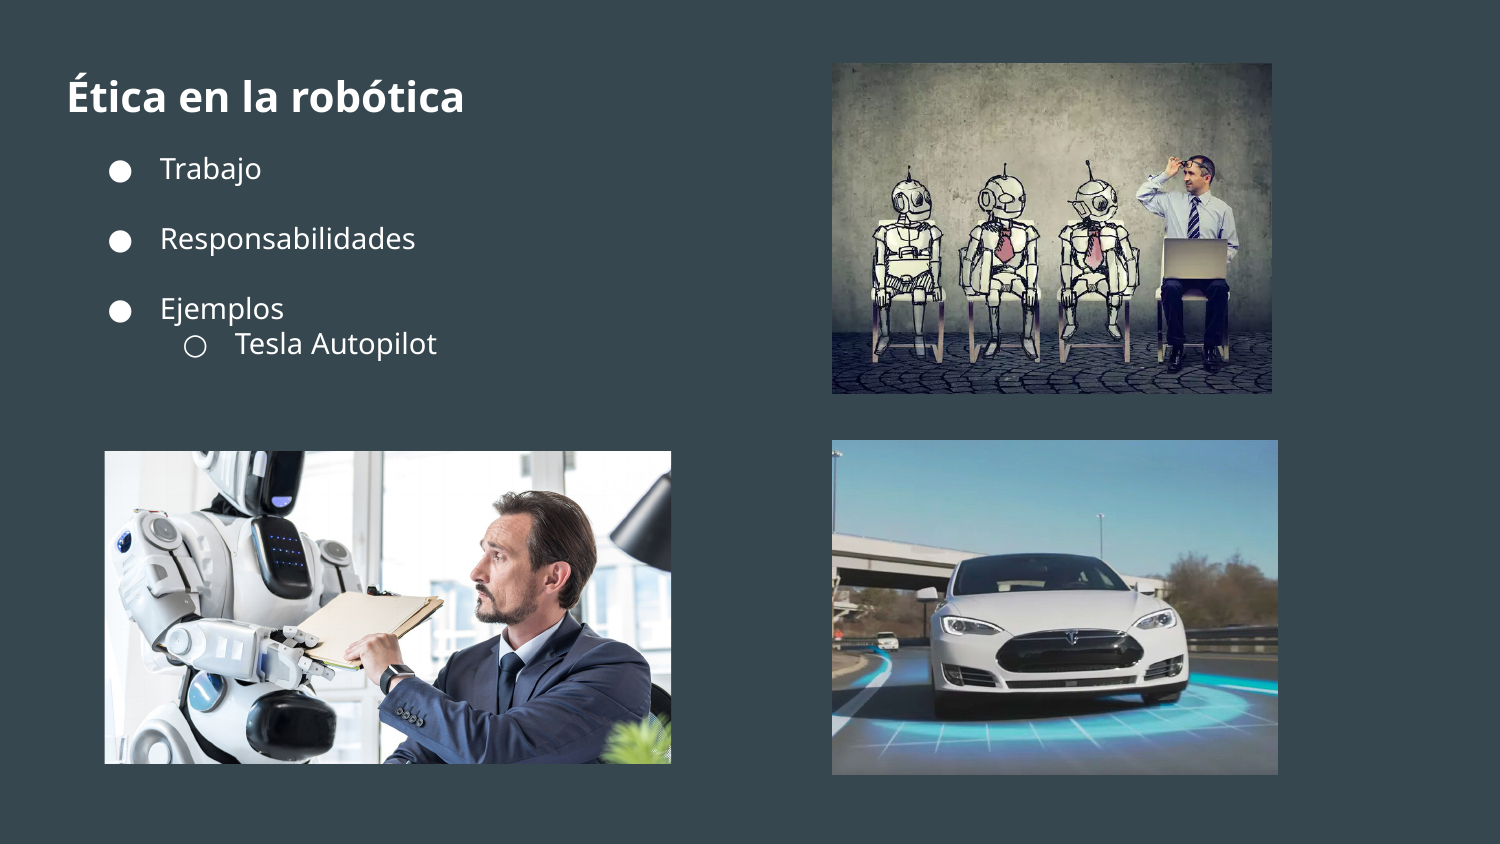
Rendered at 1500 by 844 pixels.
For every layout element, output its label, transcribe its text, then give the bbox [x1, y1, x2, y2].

title Ética en la robótica [51, 54, 539, 136]
picture [104, 450, 672, 765]
picture [832, 63, 1279, 403]
picture [831, 440, 1279, 775]
text_box Trabajo Responsabilidades Ejemplos Tesla Autopilot [69, 135, 508, 446]
